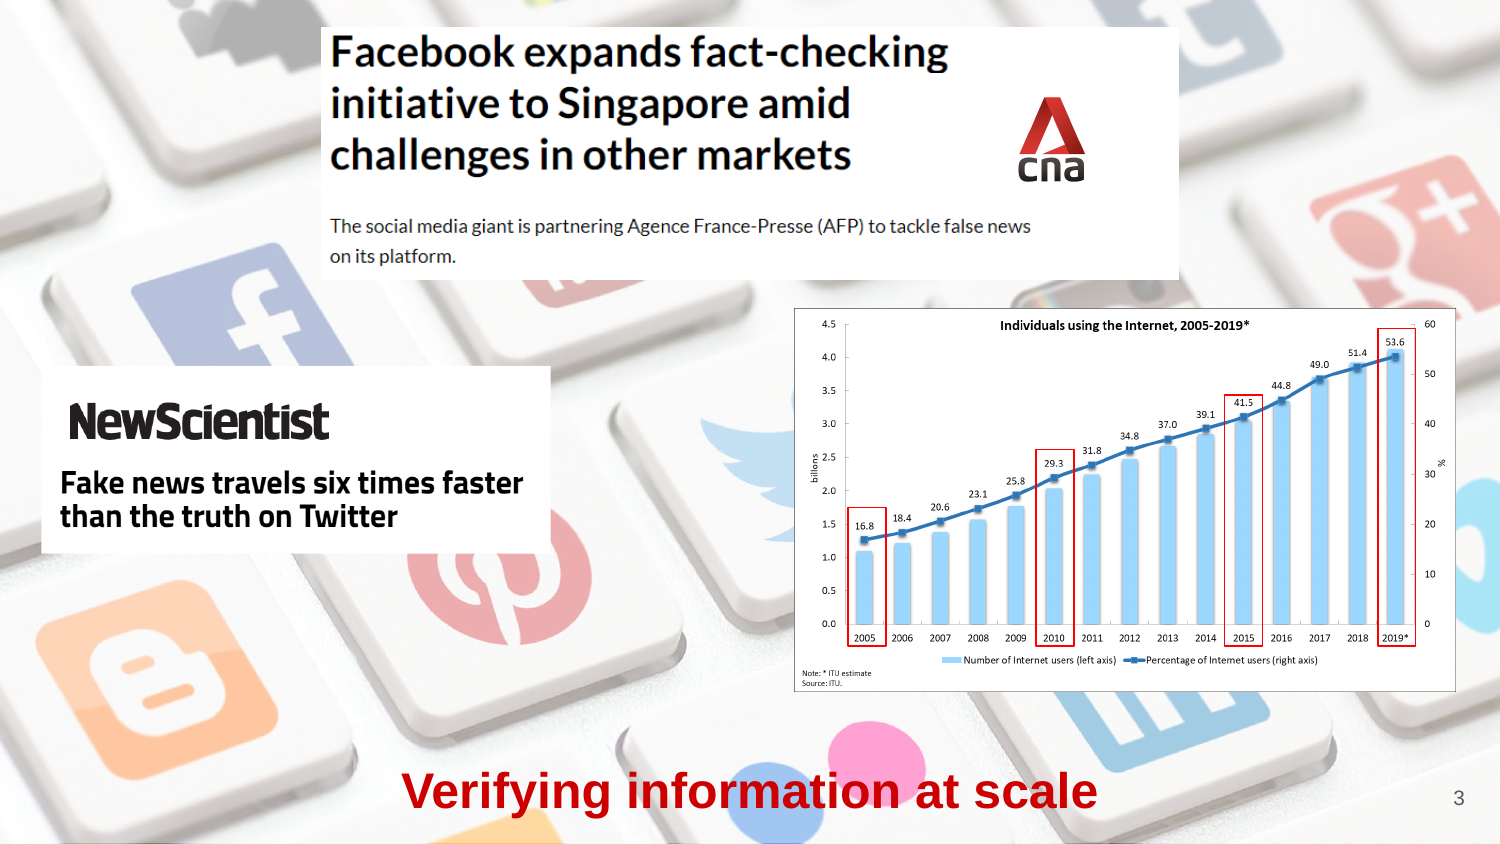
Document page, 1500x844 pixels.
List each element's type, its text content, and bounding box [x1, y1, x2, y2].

picture [794, 308, 1457, 692]
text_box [321, 27, 1179, 280]
text_box [0, 0, 1500, 844]
text_box Verifying information at scale [321, 713, 1179, 796]
slide_number ‹#› [1389, 764, 1480, 830]
picture [55, 393, 352, 450]
text_box [41, 365, 551, 554]
picture [55, 463, 534, 538]
